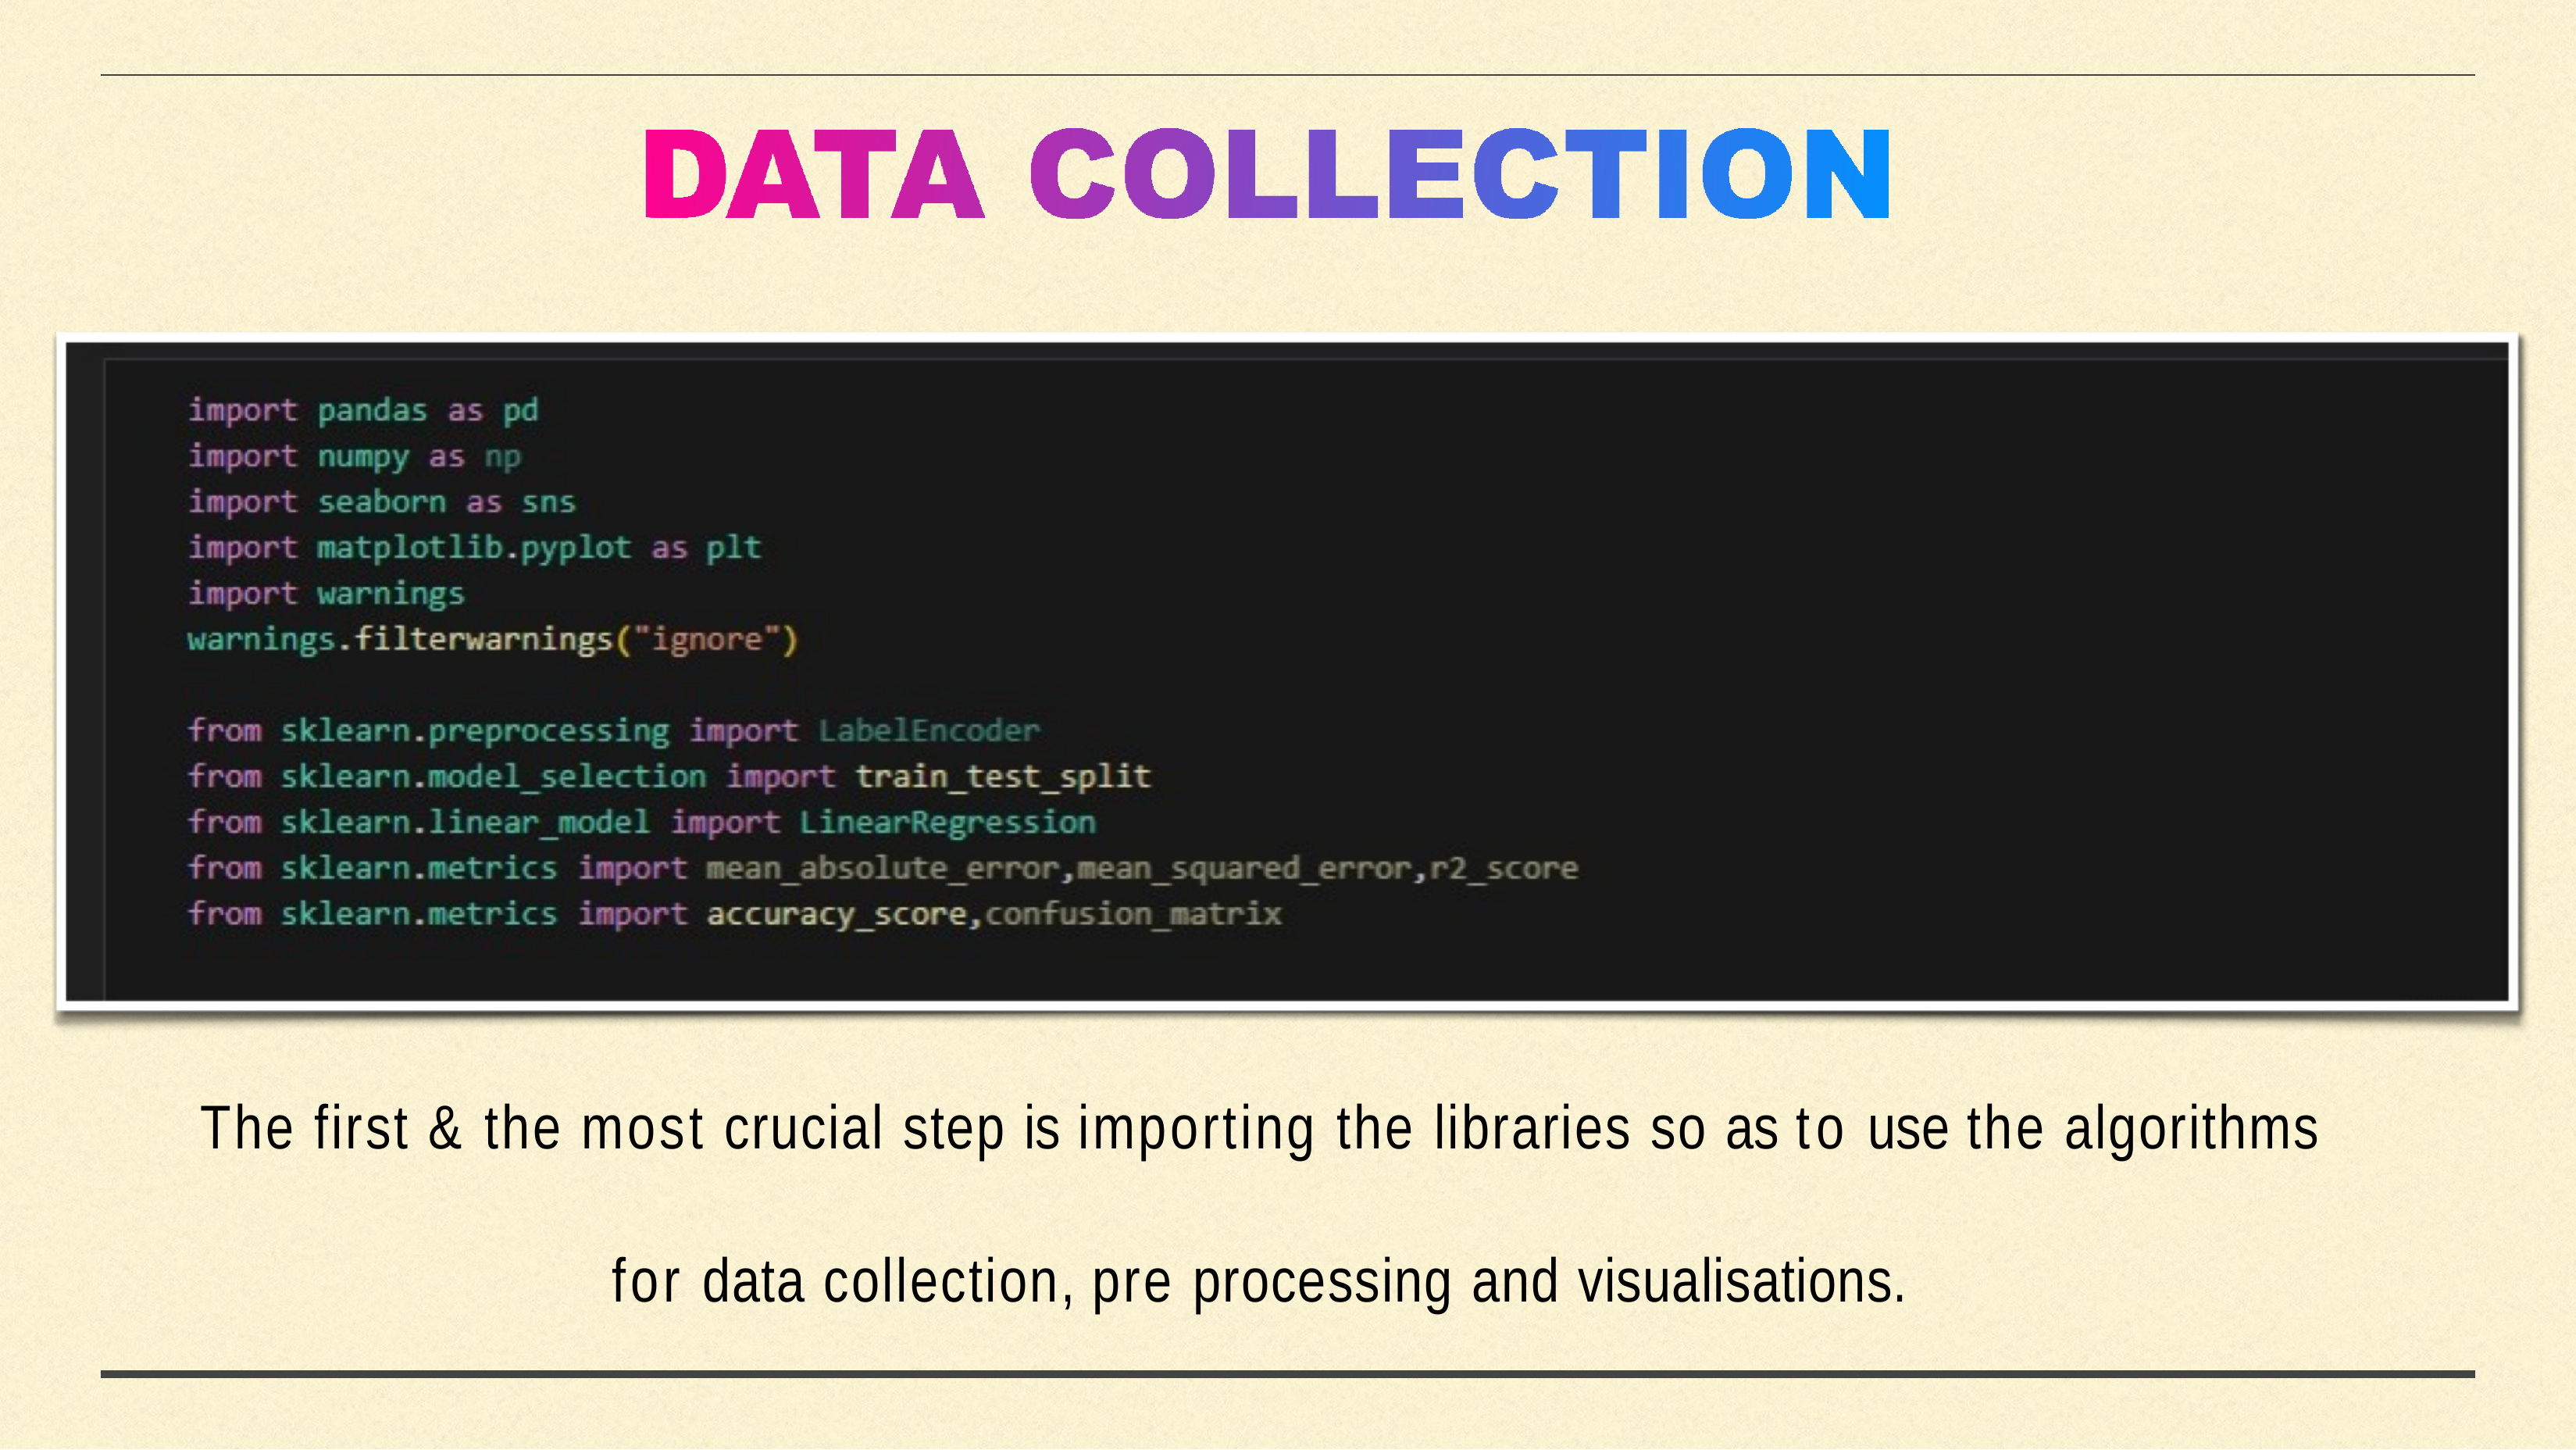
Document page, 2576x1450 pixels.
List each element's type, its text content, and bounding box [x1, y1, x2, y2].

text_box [51, 331, 2535, 1040]
picture [0, 0, 2576, 1449]
text_box The first & the most crucial step is importing the libraries so as to use the algorithms for data collection, pre processing and visualisations. [192, 1084, 2328, 1315]
